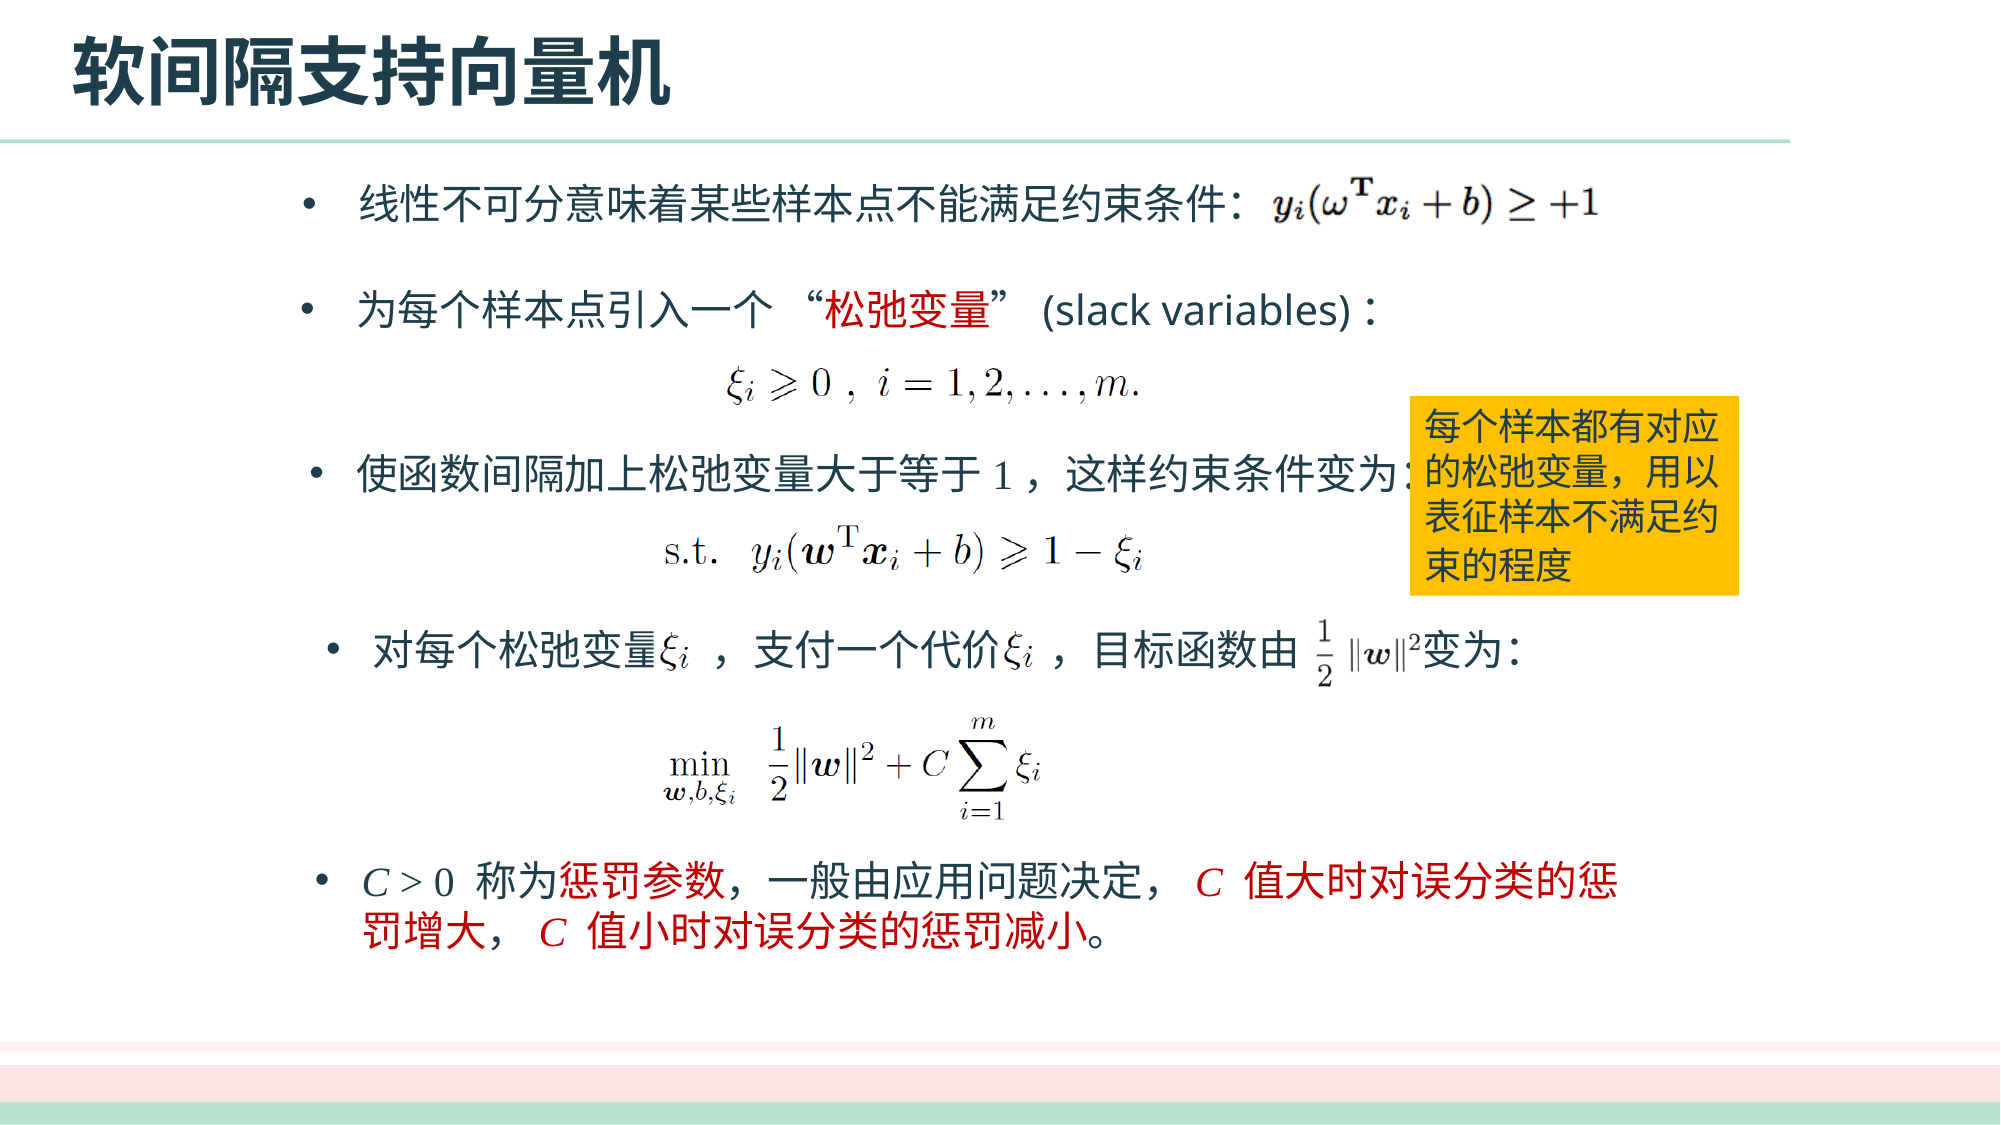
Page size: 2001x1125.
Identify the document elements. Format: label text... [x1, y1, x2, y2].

text_box [997, 624, 1039, 679]
text_box 对每个松弛变量 ，支付一个代价 ，目标函数由 变为： [1425, 616, 1561, 681]
title 软间隔支持向量机 [56, 11, 1782, 140]
text_box 每个样本都有对应的松弛变量，用以表征样本不满足约束的程度 [1409, 395, 1739, 596]
text_box 使函数间隔加上松弛变量大于等于1，这样约束条件变为： [294, 440, 1409, 505]
picture [0, 0, 2001, 1125]
text_box [653, 625, 695, 680]
text_box 对每个松弛变量 ，支付一个代价 ，目标函数由 变为： [311, 616, 1308, 681]
text_box [718, 351, 1141, 411]
text_box [652, 511, 1150, 585]
text_box C > 0 称为惩罚参数，一般由应用问题决定，C 值大时对误分类的惩罚增大，C 值小时对误分类的惩罚减小。 [300, 846, 1662, 962]
text_box 线性不可分意味着某些样本点不能满足约束条件： 为每个样本点引入一个 “松弛变量”(slack variables)： [300, 178, 1494, 334]
text_box [657, 709, 1048, 826]
